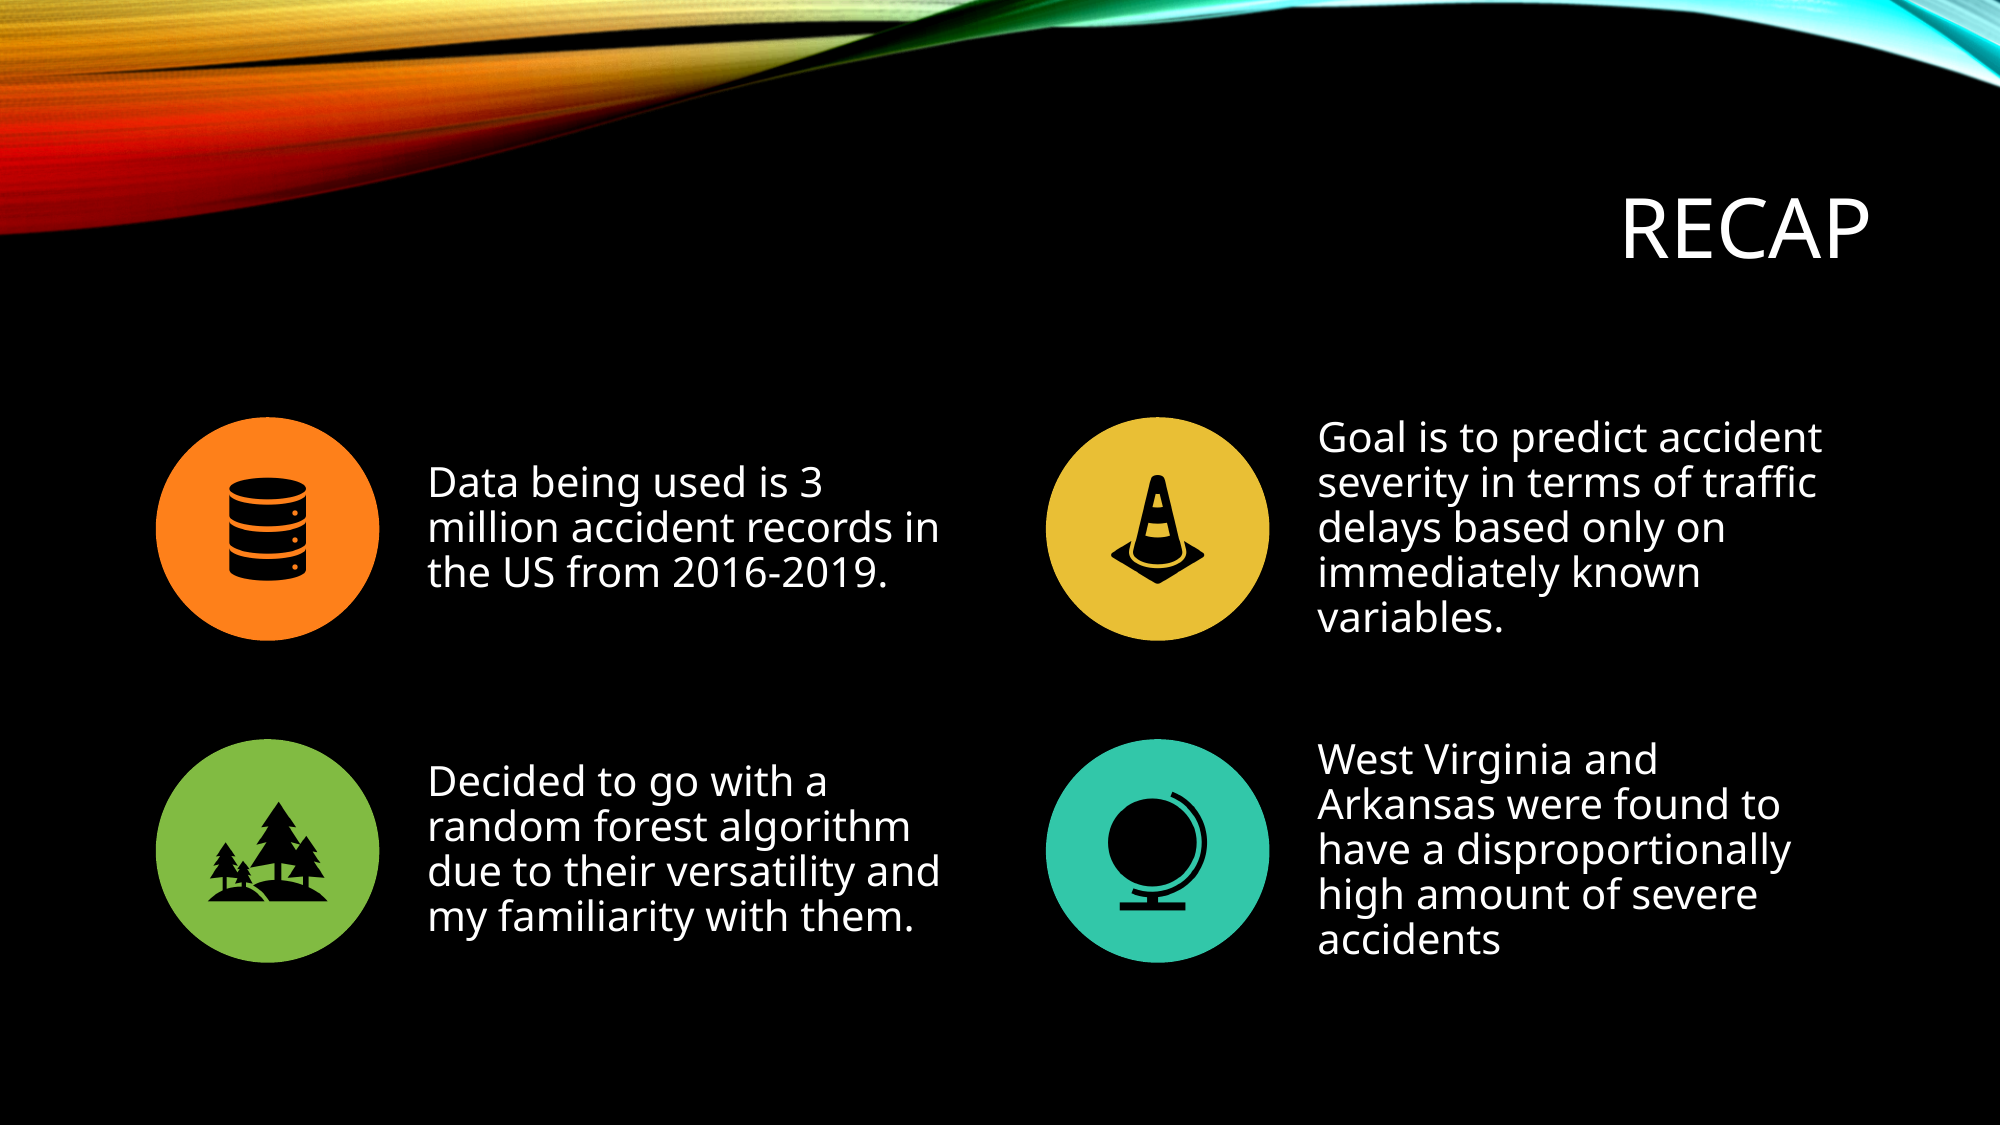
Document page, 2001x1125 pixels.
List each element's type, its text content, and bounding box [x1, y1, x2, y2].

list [112, 400, 1888, 980]
title Recap [474, 125, 1888, 338]
picture [0, 0, 2000, 237]
